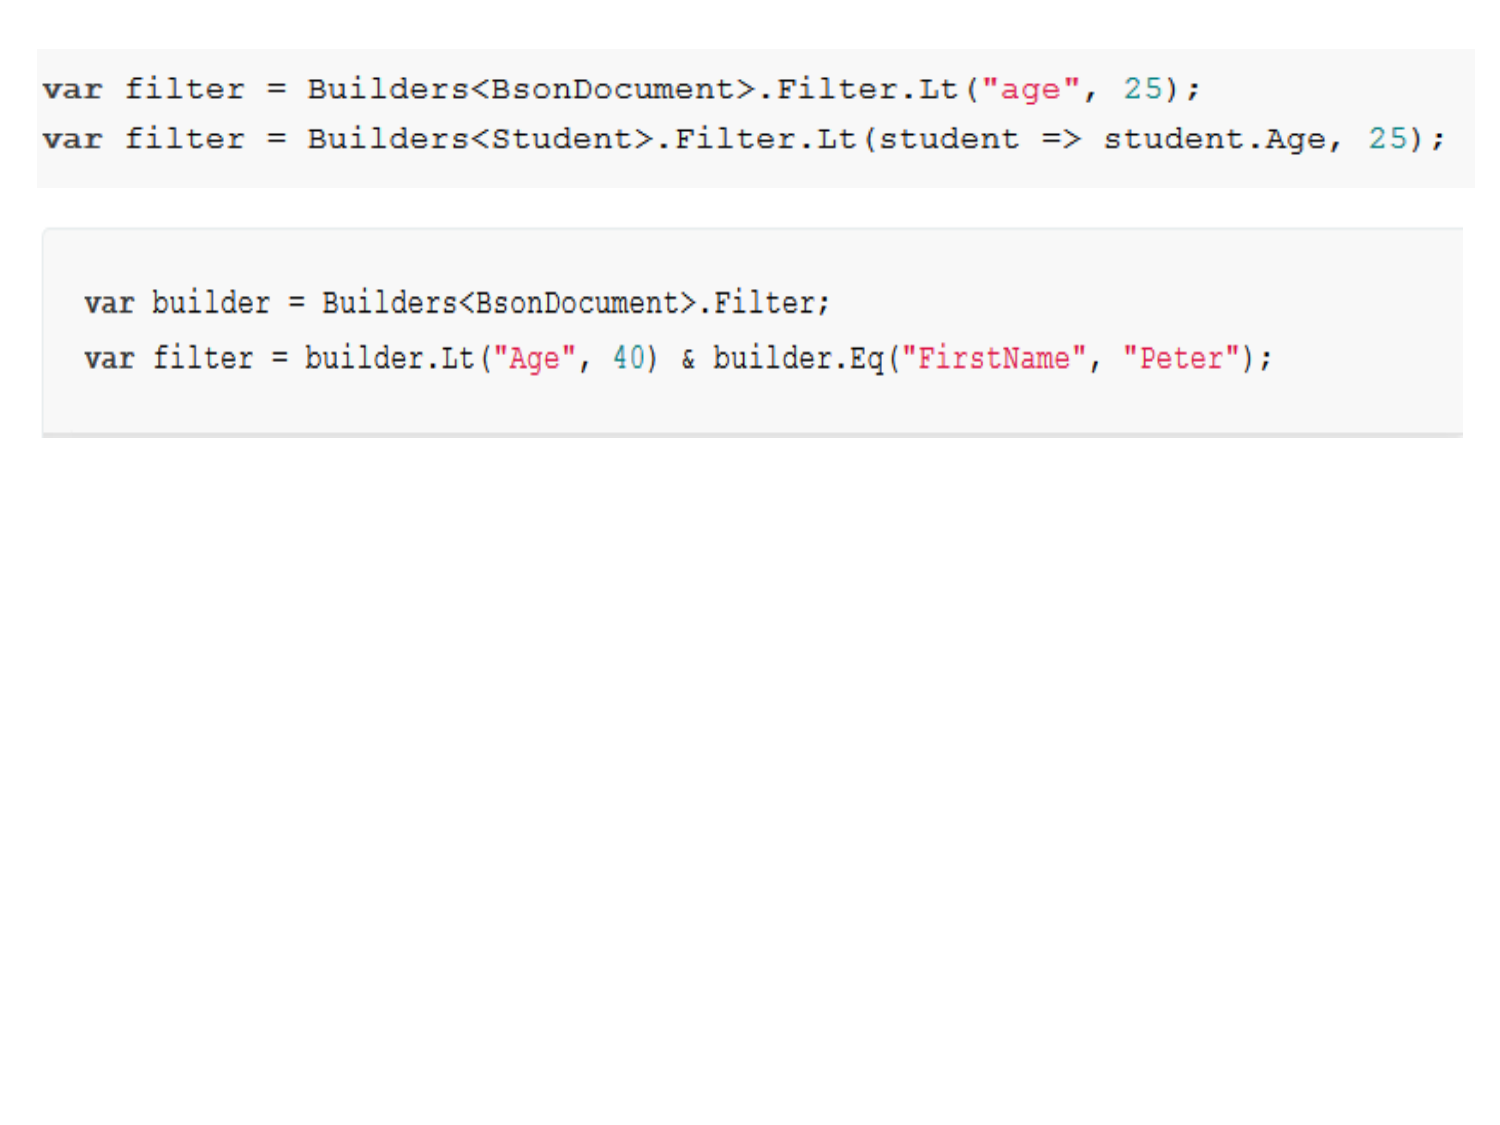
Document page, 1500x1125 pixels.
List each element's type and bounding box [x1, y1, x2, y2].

picture [37, 212, 1463, 438]
picture [37, 49, 1475, 188]
